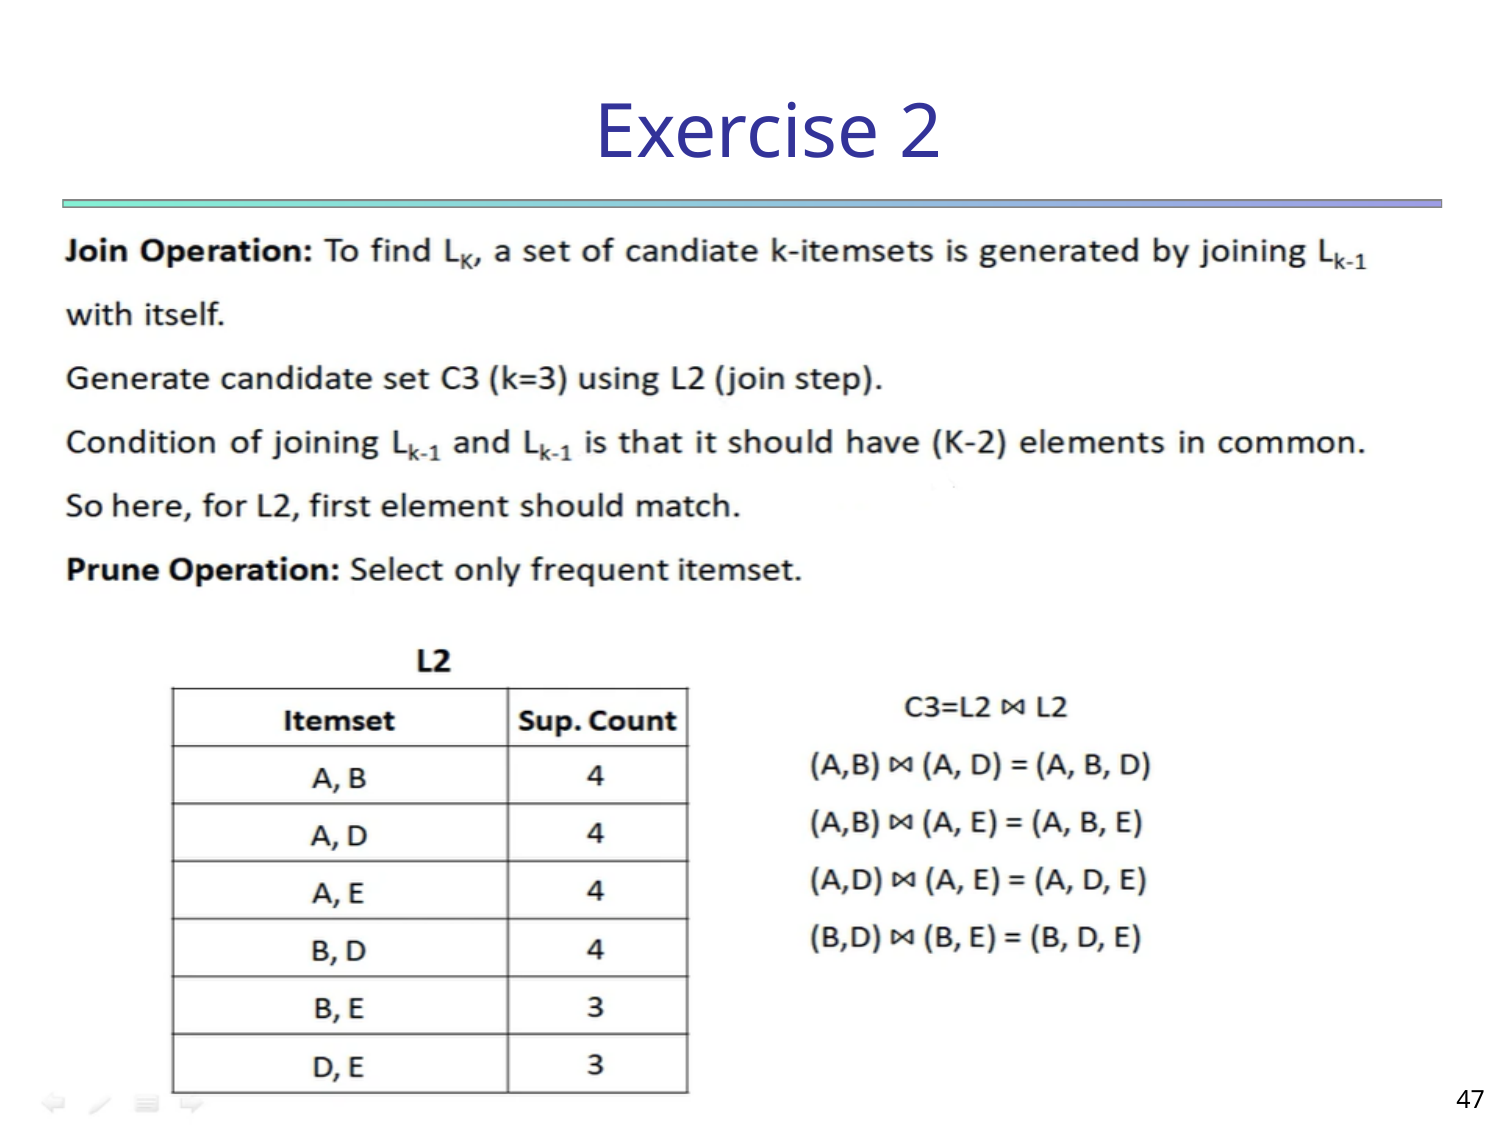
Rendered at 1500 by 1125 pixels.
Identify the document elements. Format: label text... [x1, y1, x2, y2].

slide_number 47 [1382, 1062, 1500, 1125]
picture [34, 215, 1377, 1125]
text_box Exercise 2 [87, 87, 1450, 188]
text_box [208, 764, 453, 928]
